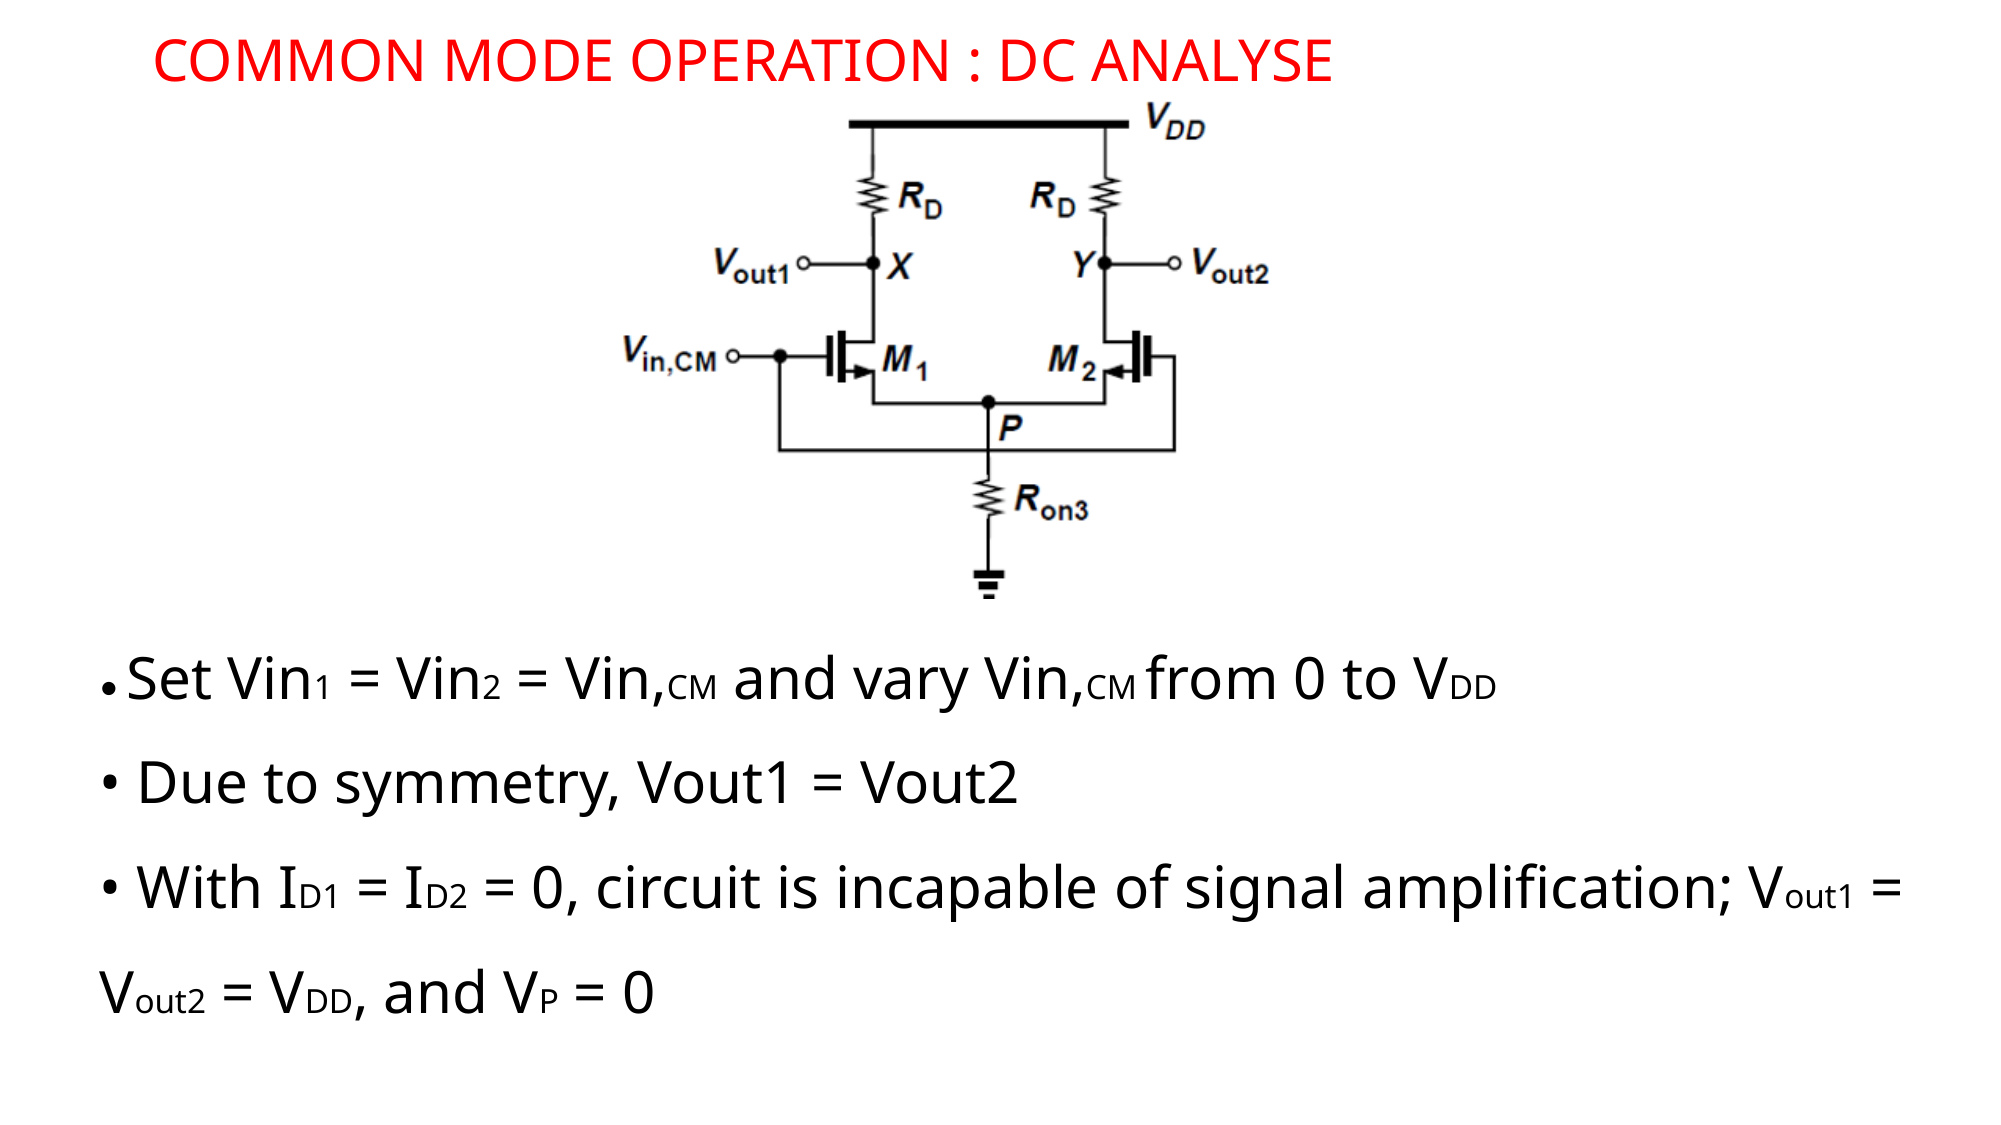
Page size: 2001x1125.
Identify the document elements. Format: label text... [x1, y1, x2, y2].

text_box • Set Vin1 = Vin2 = Vin,CM and vary Vin,CM from 0 to VDD • Due to symmetry, Vout1 = Vout2 • With ID1 = ID2 = 0, circuit is incapable of signal amplification; Vout1 = Vout2 = VDD, and VP = 0 [84, 598, 1966, 1033]
title COMMON MODE OPERATION : DC ANALYSE [137, 23, 1863, 102]
picture [572, 96, 1325, 599]
